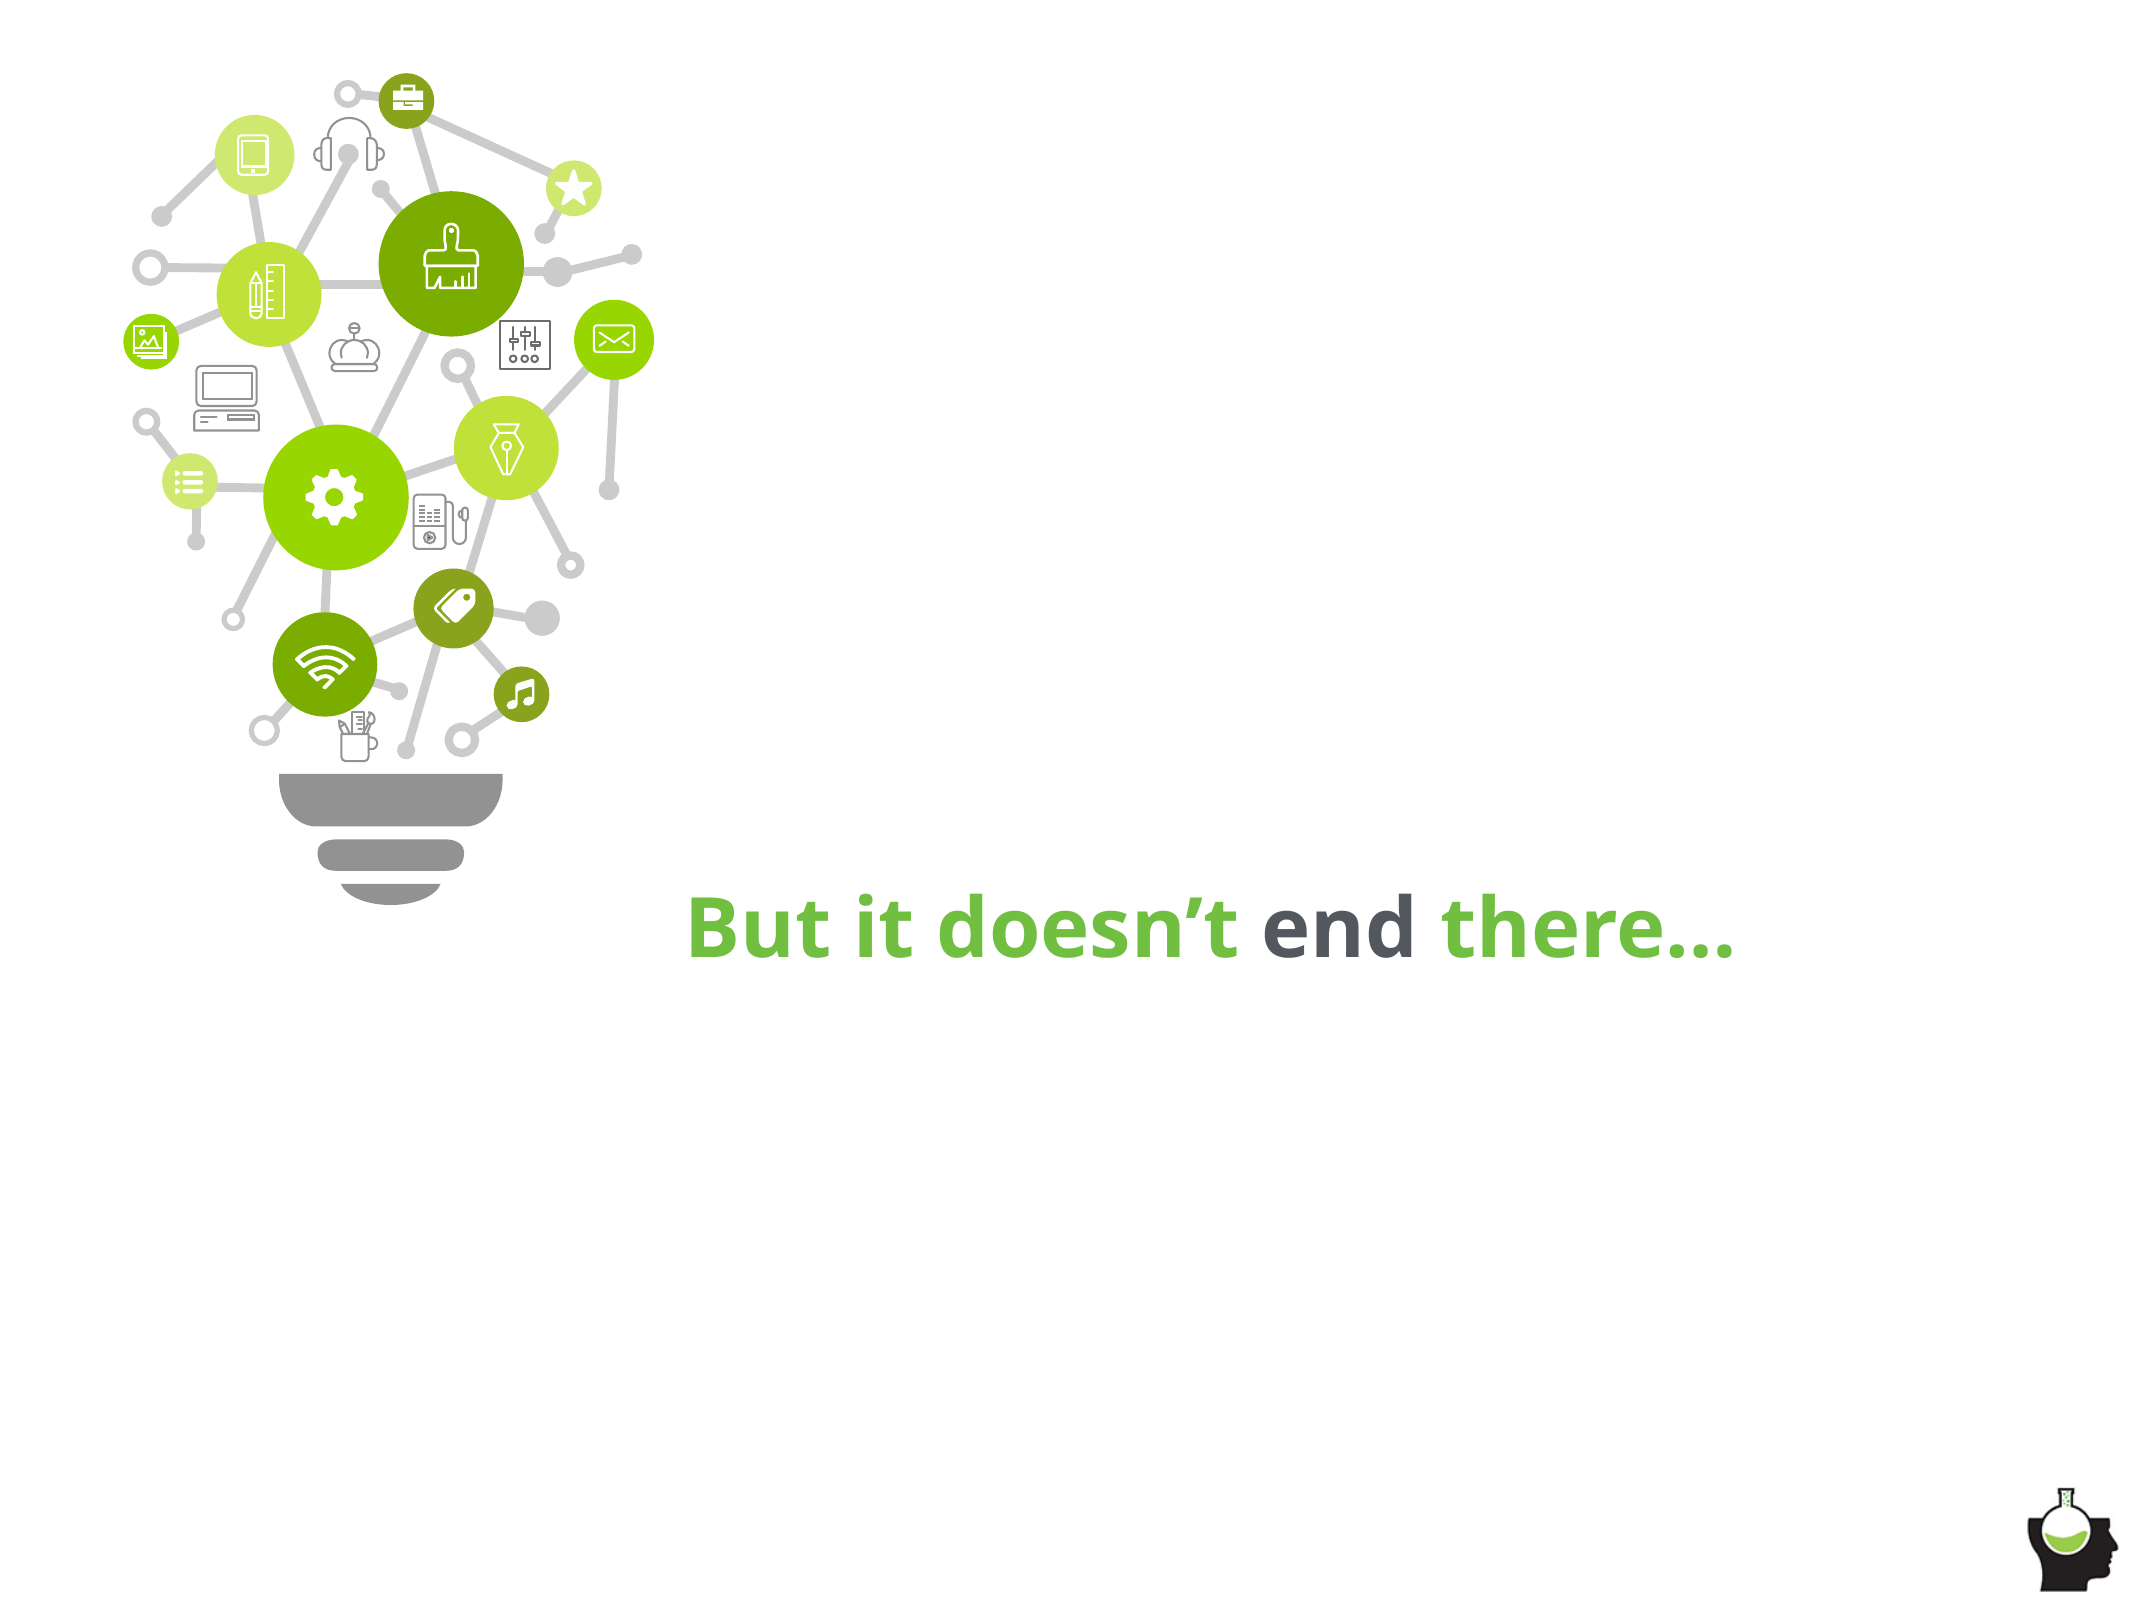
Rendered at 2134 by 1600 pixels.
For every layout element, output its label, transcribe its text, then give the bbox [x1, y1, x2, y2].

text_box [390, 682, 409, 701]
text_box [424, 223, 478, 289]
text_box [598, 479, 620, 501]
text_box [317, 839, 465, 871]
text_box [182, 480, 204, 485]
text_box [413, 568, 494, 649]
text_box [216, 242, 322, 347]
text_box [263, 424, 409, 571]
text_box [250, 264, 285, 319]
text_box [453, 395, 559, 501]
text_box [305, 469, 364, 526]
text_box [493, 666, 550, 723]
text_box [593, 325, 635, 353]
text_box [561, 555, 581, 575]
text_box [123, 313, 180, 370]
text_box [378, 73, 421, 112]
text_box [434, 588, 456, 623]
text_box [371, 180, 390, 198]
text_box [279, 773, 503, 827]
text_box [187, 532, 206, 551]
text_box [337, 83, 359, 105]
text_box [224, 610, 243, 629]
text_box [621, 244, 643, 265]
text_box [554, 169, 593, 206]
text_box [338, 711, 378, 762]
text_box [251, 717, 278, 744]
text_box [182, 488, 204, 494]
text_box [193, 365, 260, 431]
text_box [542, 257, 573, 287]
text_box [441, 588, 476, 623]
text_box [392, 84, 424, 111]
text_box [490, 424, 524, 475]
text_box [182, 471, 204, 476]
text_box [237, 135, 269, 175]
text_box [295, 646, 355, 689]
text_box [135, 410, 158, 433]
text_box [545, 160, 602, 217]
text_box [392, 90, 435, 129]
picture [2025, 1487, 2120, 1592]
text_box [214, 114, 295, 196]
text_box [524, 600, 560, 636]
text_box [534, 223, 556, 244]
text_box [340, 883, 441, 906]
text_box [135, 252, 165, 283]
text_box [162, 453, 218, 510]
text_box [151, 206, 173, 227]
text_box [506, 678, 535, 710]
text_box [378, 191, 524, 337]
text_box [134, 325, 167, 359]
text_box But it doesn’t end there… [676, 865, 1746, 983]
text_box [397, 741, 416, 760]
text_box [499, 320, 551, 369]
text_box [272, 612, 378, 717]
text_box [574, 299, 655, 380]
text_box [413, 494, 469, 550]
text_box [313, 117, 385, 170]
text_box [329, 322, 380, 372]
text_box [448, 726, 476, 754]
text_box [444, 352, 471, 379]
